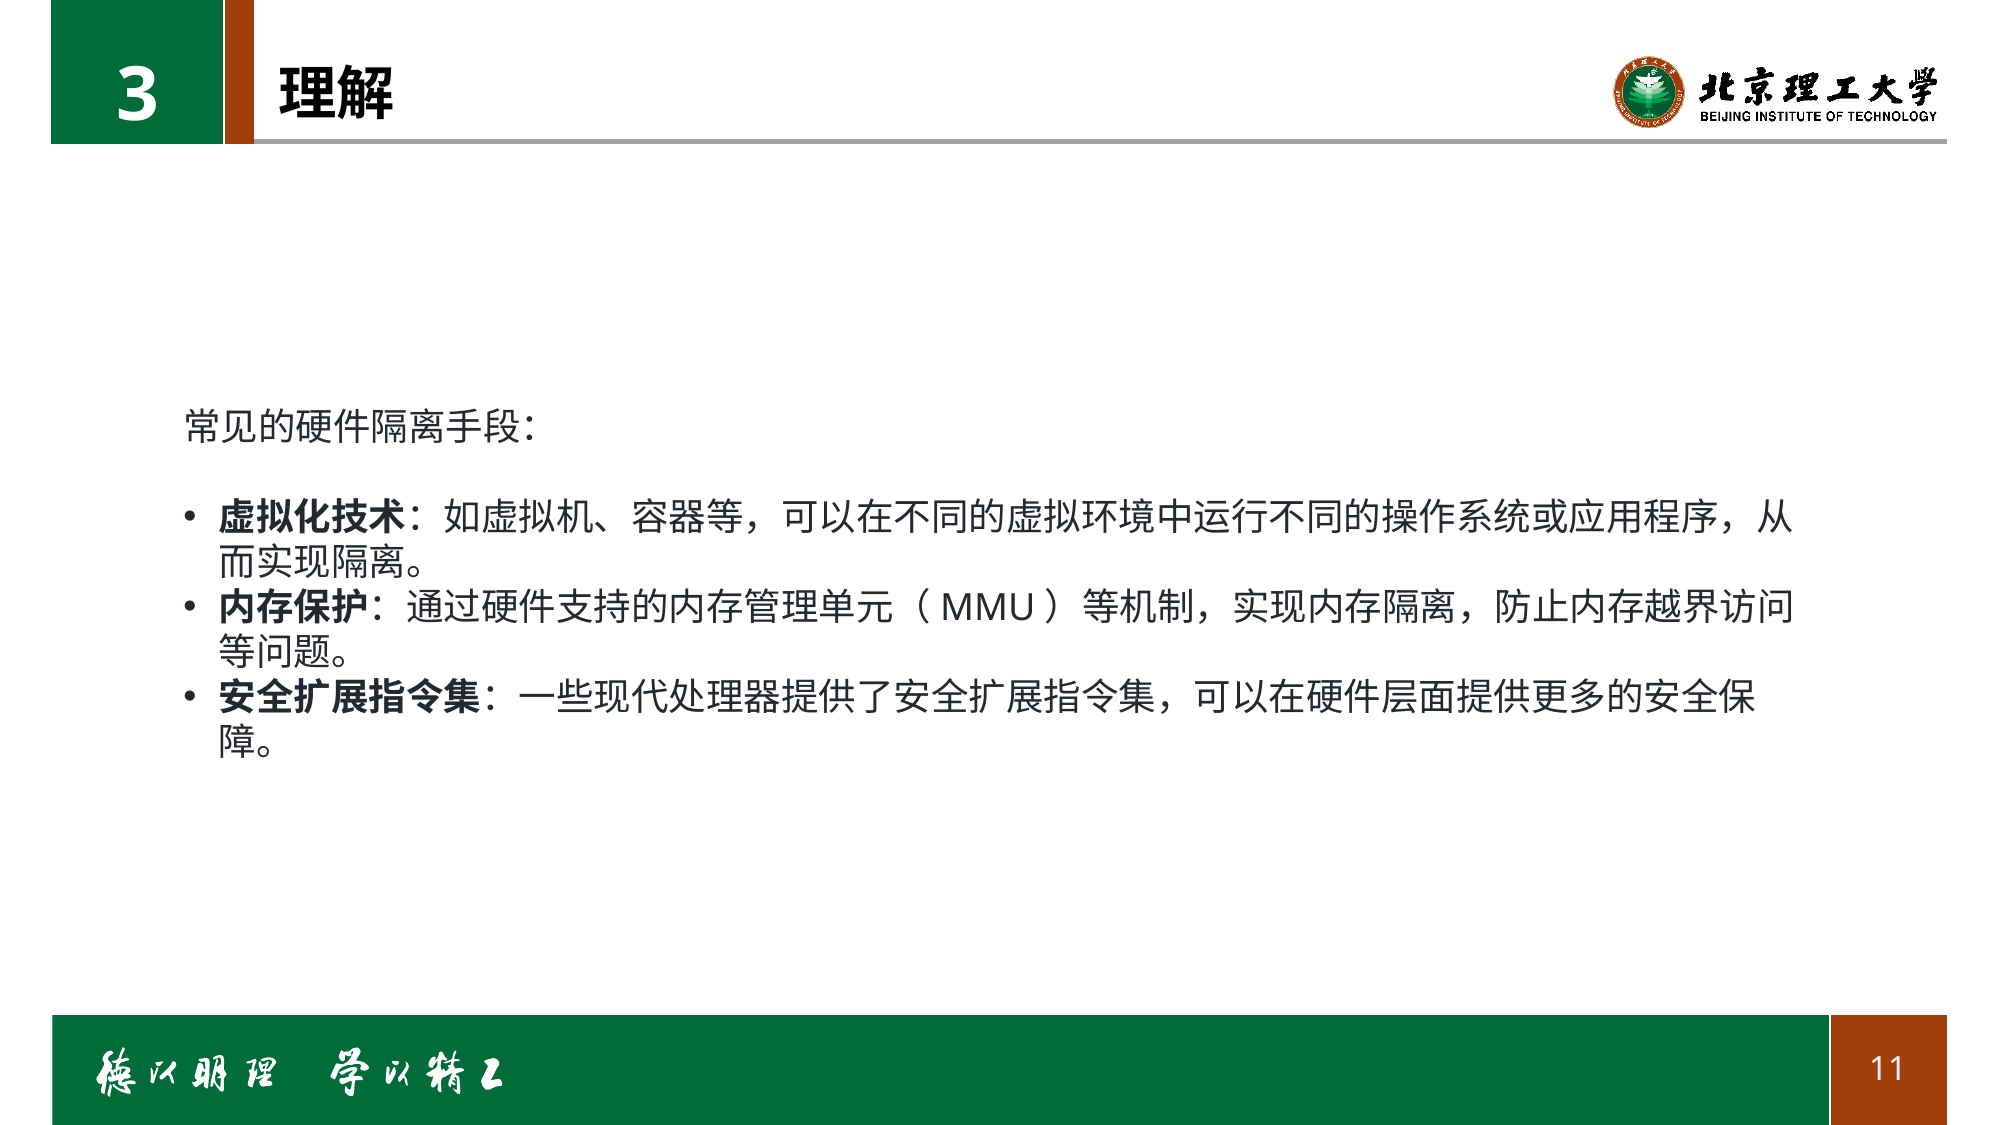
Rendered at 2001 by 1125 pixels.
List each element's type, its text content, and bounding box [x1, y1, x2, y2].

text_box 常见的硬件隔离手段： 虚拟化技术：如虚拟机、容器等，可以在不同的虚拟环境中运行不同的操作系统或应用程序，从而实现隔离。 内存保护：通过硬件支持的内存管理单元（MMU）等机制，实现内存隔离，防止内存越界访问等问题。 安全扩展指令集：一些现代处理器提供了安全扩展指令集，可以在硬件层面提供更多的安全保障。 [168, 395, 1832, 771]
picture [1682, 56, 1937, 128]
text_box 3 [58, 38, 218, 144]
title 理解 [263, 56, 1682, 136]
